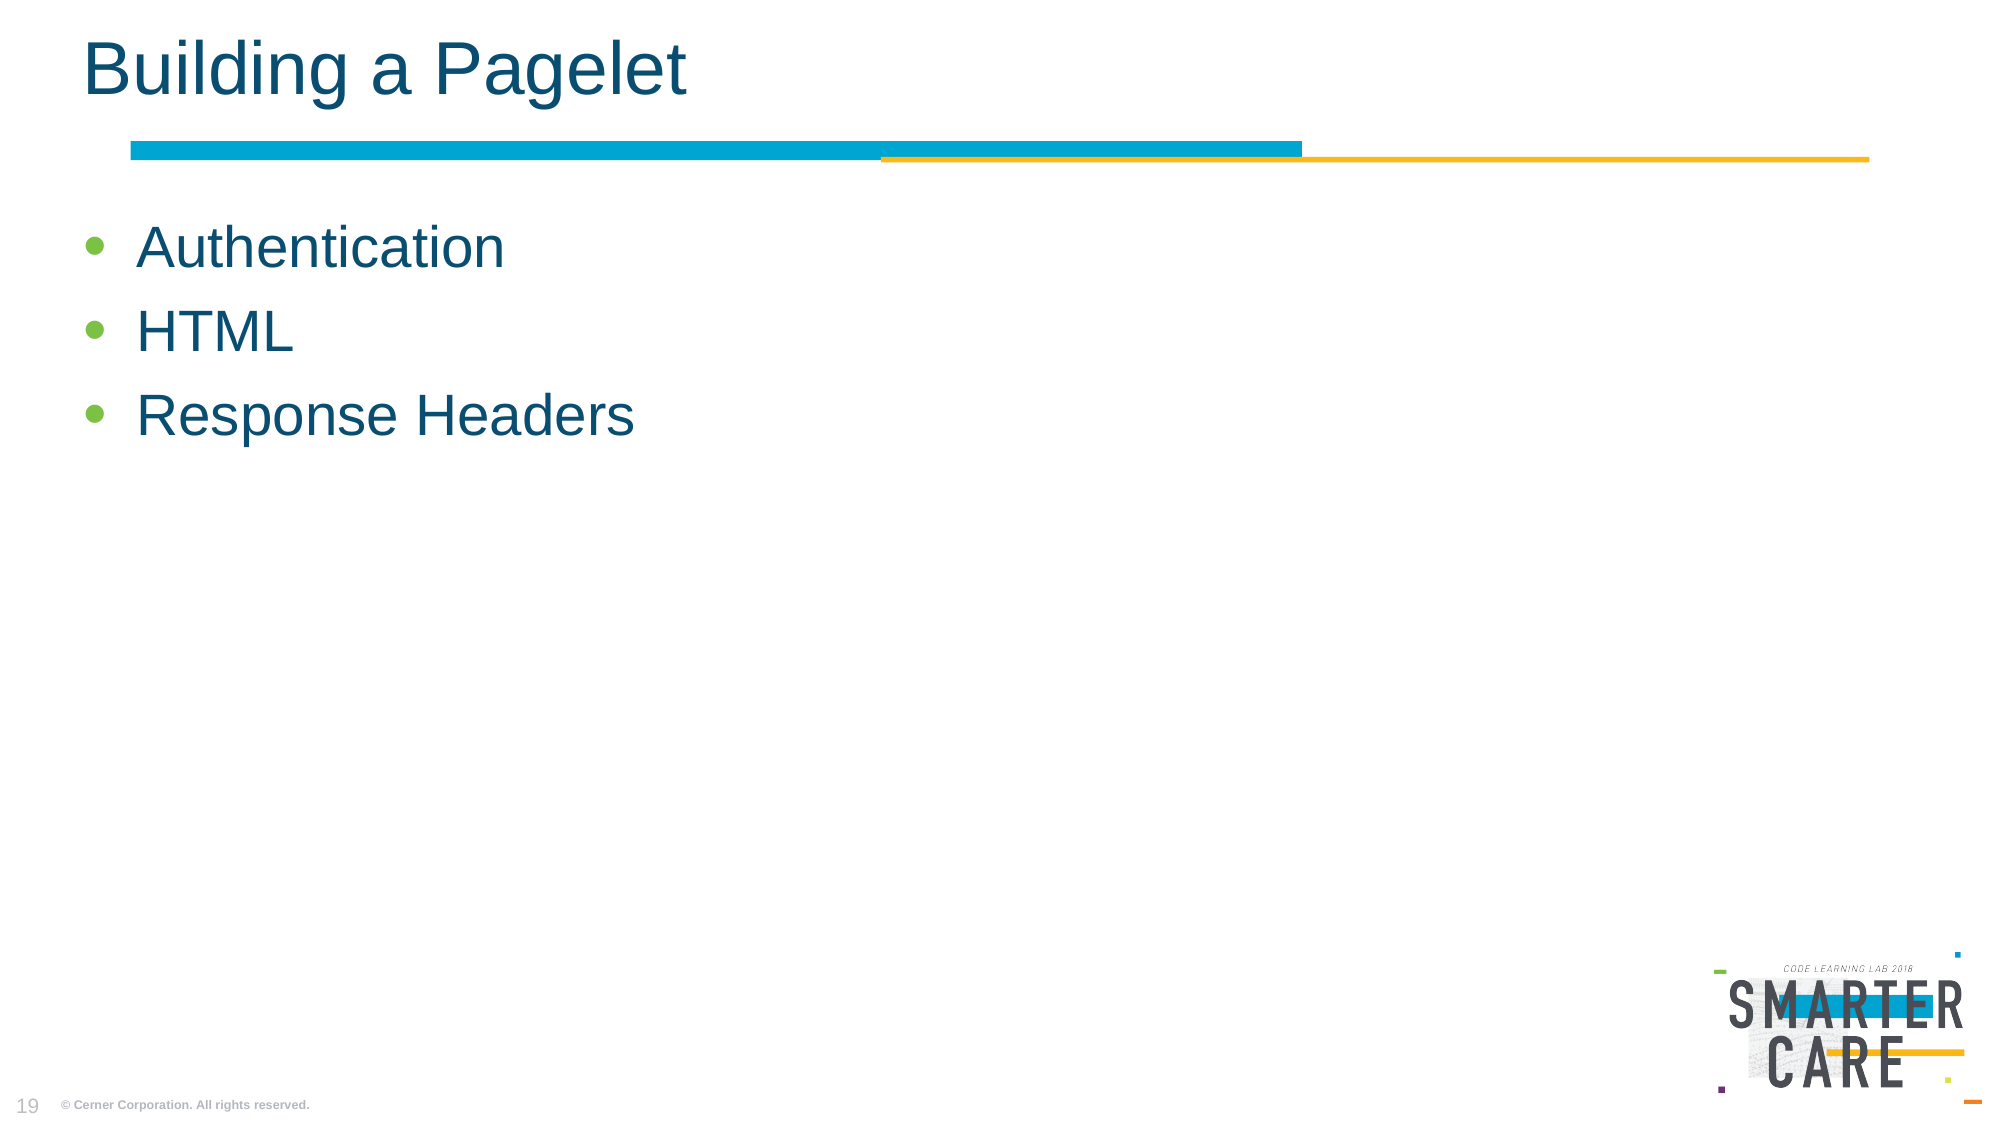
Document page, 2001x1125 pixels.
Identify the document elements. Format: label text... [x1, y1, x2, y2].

list Authentication HTML Response Headers [69, 210, 1794, 953]
title Building a Pagelet [67, 0, 1793, 142]
picture [1714, 952, 1982, 1104]
